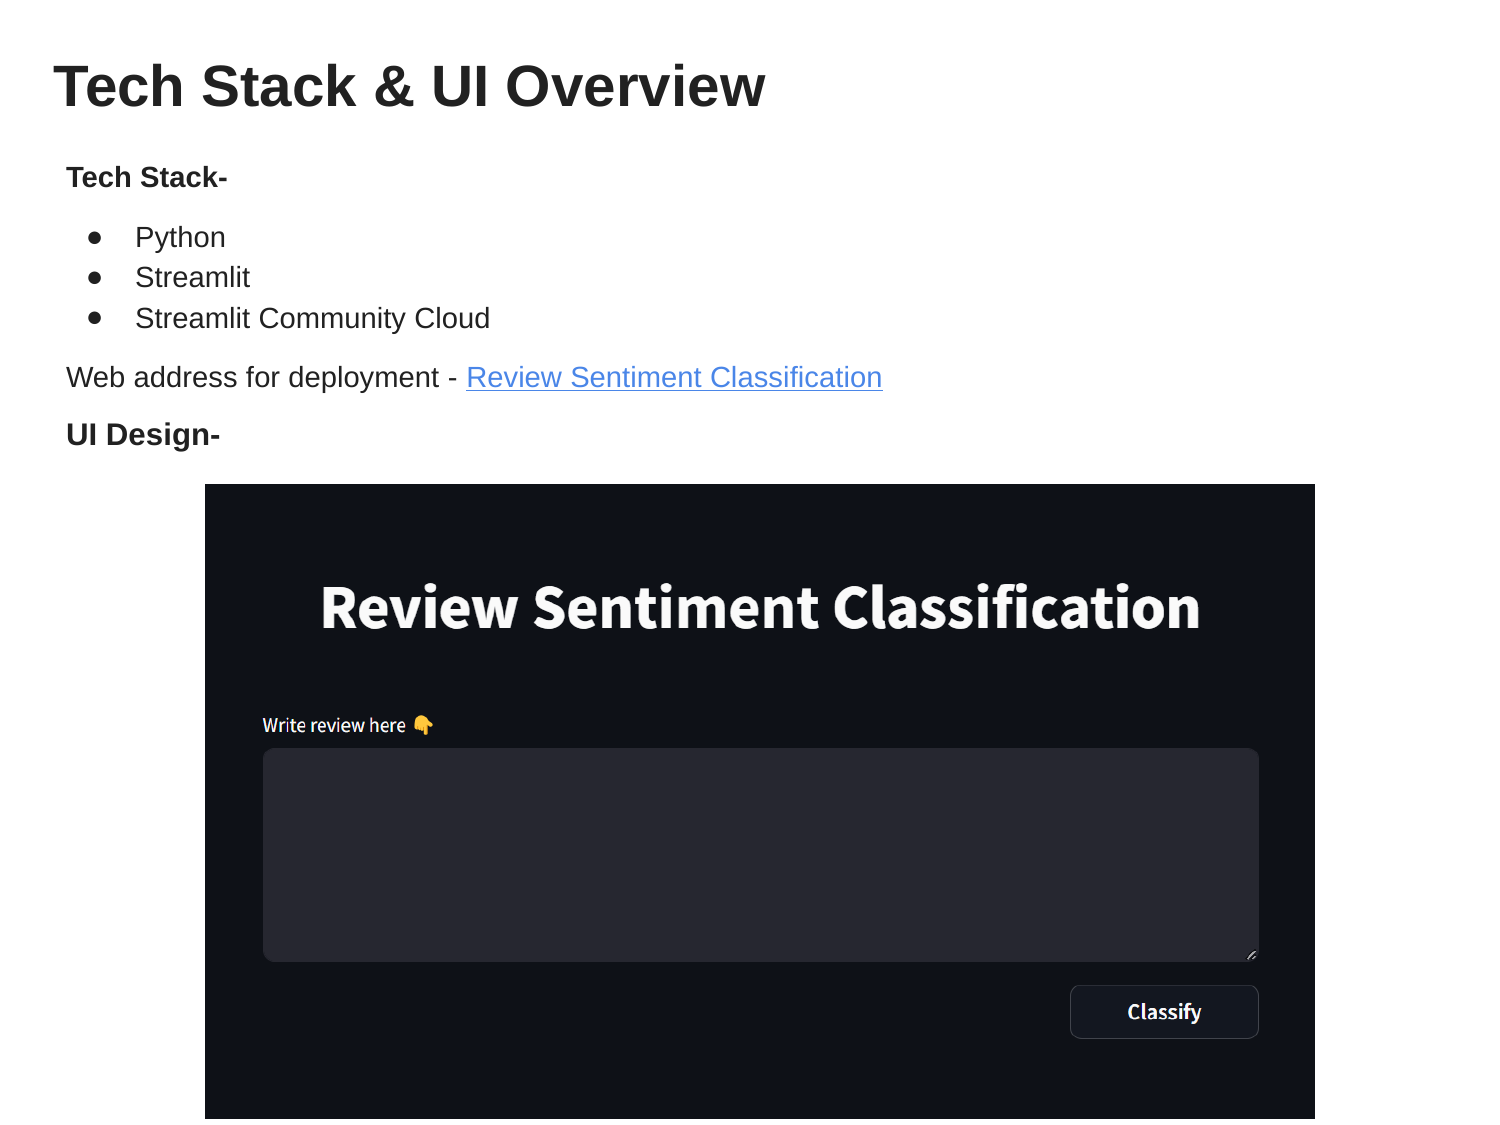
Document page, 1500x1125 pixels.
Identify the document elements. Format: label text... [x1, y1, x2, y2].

list UI Design- [51, 394, 1449, 486]
picture [205, 484, 1315, 1120]
list Tech Stack- Python Streamlit Streamlit Community Cloud Web address for deployment - Review Sentiment Classification [51, 138, 1449, 394]
title Tech Stack & UI Overview [38, 33, 1437, 159]
